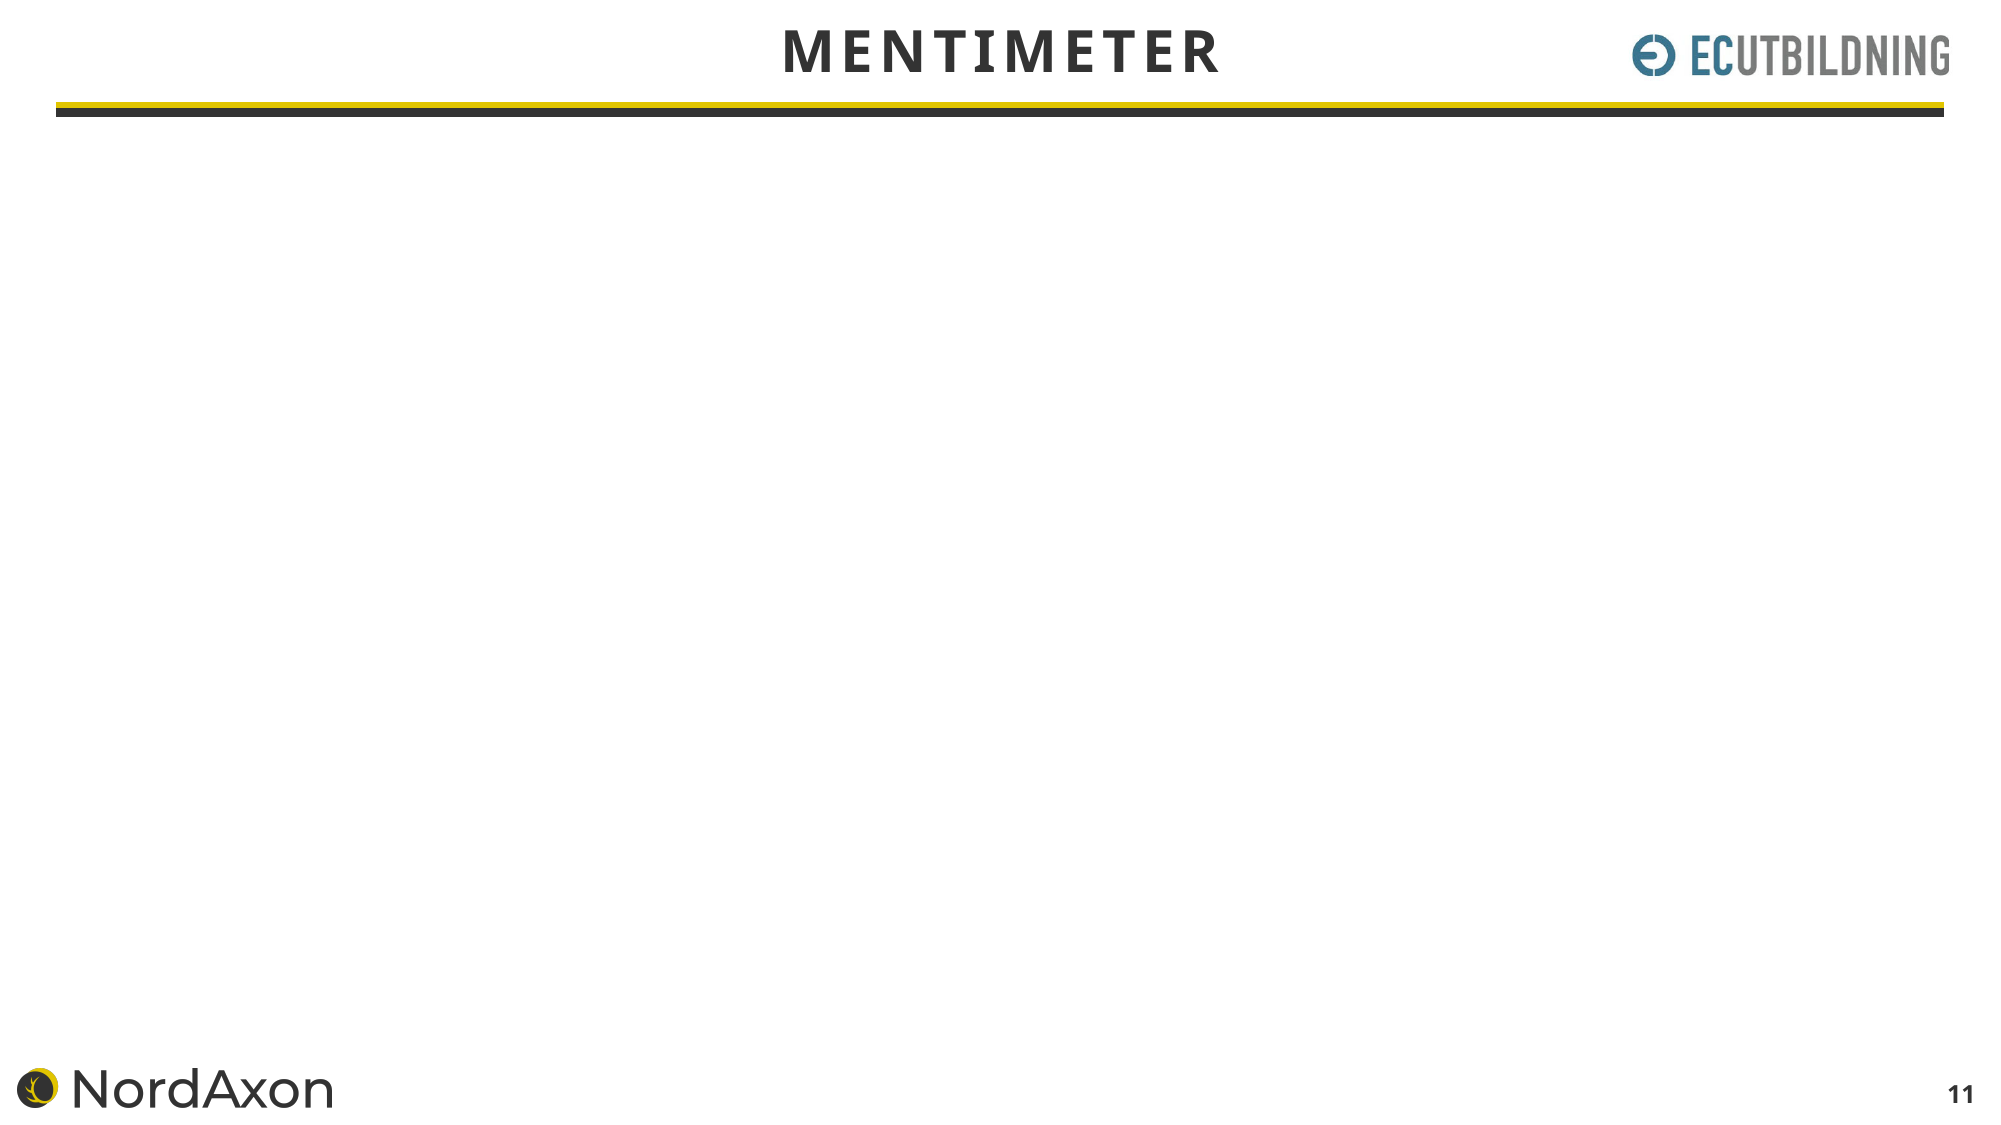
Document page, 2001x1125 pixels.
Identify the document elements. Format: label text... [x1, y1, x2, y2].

list MENTIMETER [0, 0, 2000, 107]
picture [1624, 20, 1962, 86]
slide_number 11 [1922, 1065, 2000, 1125]
picture [17, 1068, 332, 1108]
